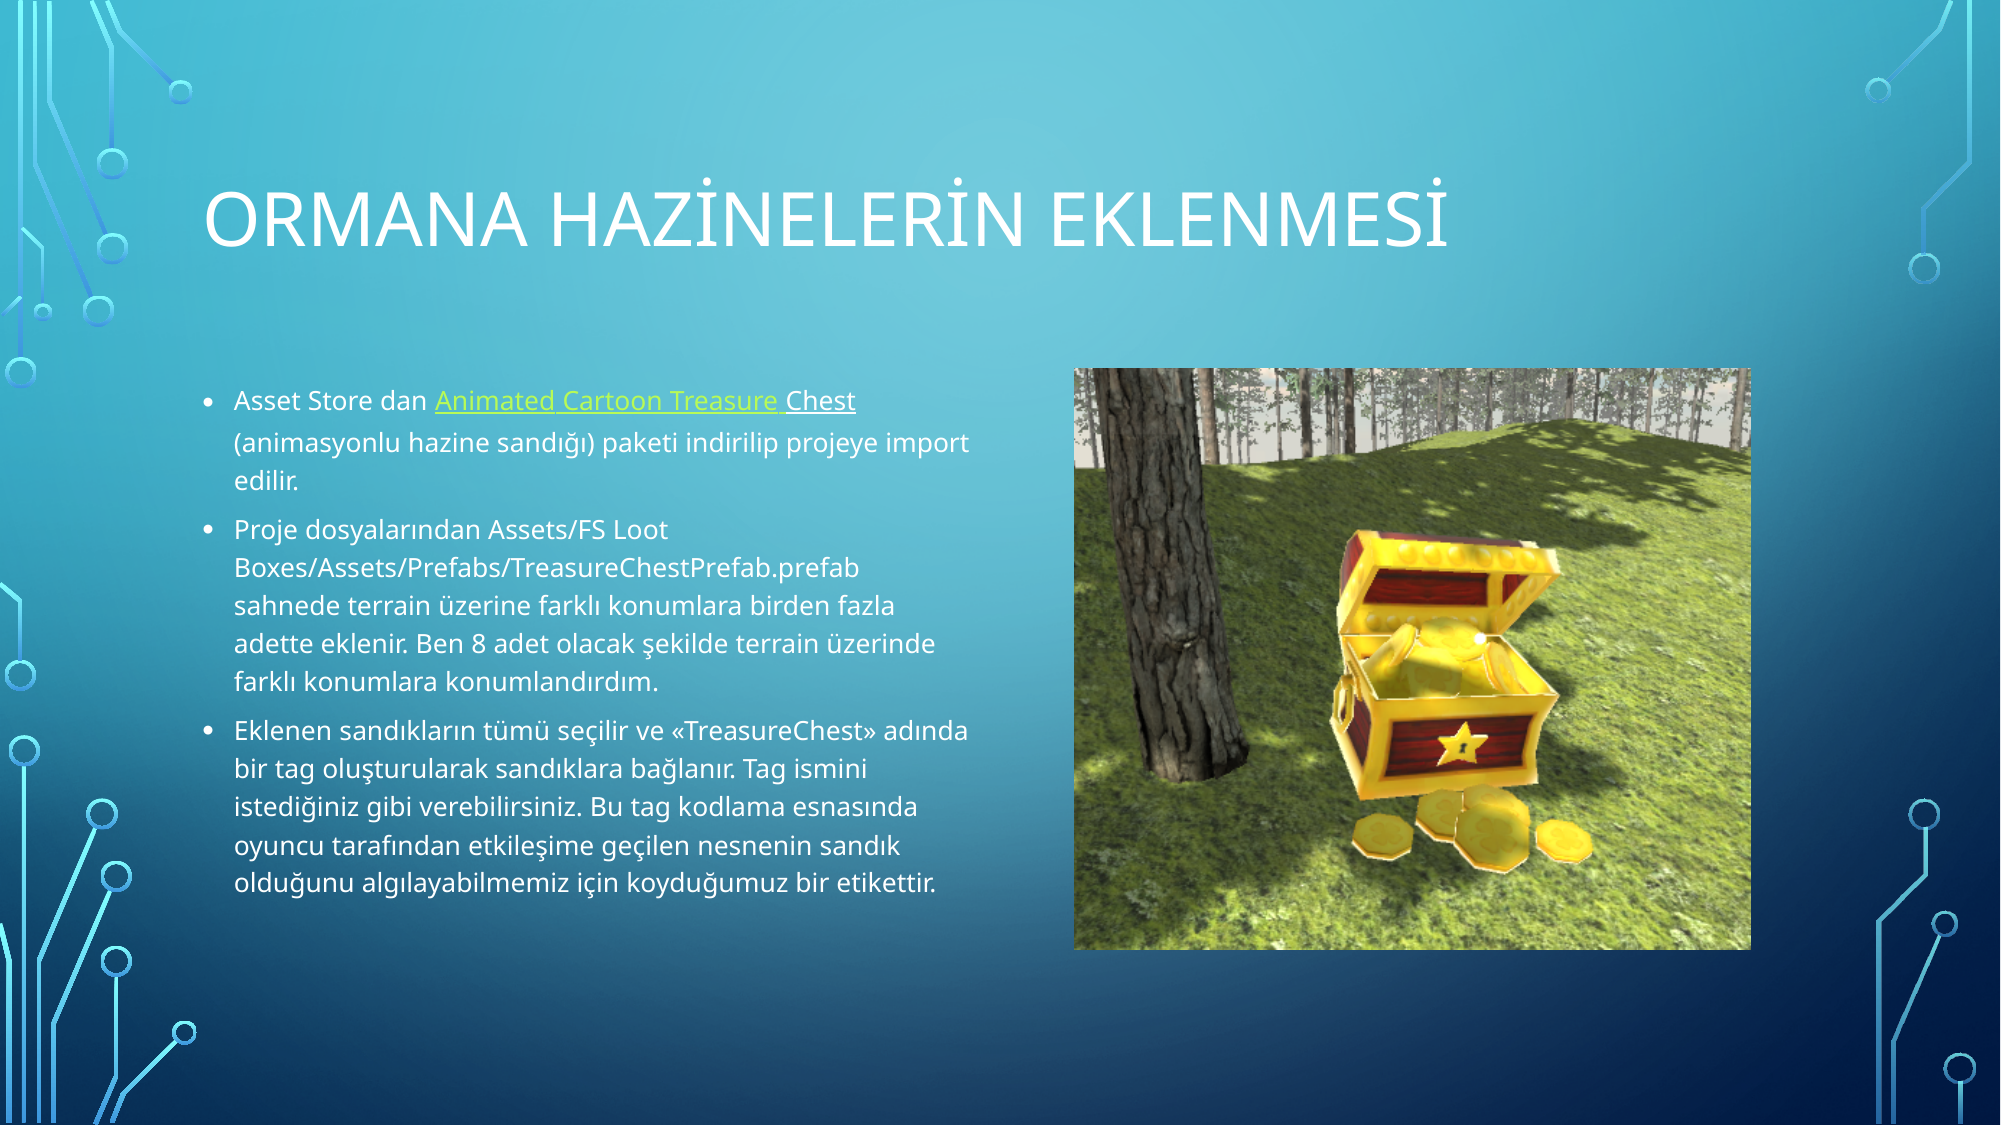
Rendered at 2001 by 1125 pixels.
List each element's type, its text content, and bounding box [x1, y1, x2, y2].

title Ormana Hazinelerin Eklenmesi [187, 101, 1813, 344]
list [1074, 368, 1751, 951]
list Asset Store dan Animated Cartoon Treasure Chest (animasyonlu hazine sandığı) paketi indirilip projeye import edilir. Proje dosyalarından Assets/FS Loot Boxes/Assets/Prefabs/TreasureChestPrefab.prefab sahnede terrain üzerine farklı konumlara birden fazla adette eklenir. Ben 8 adet olacak şekilde terrain üzerinde farklı konumlara konumlandırdım. Eklenen sandıkların tümü seçilir ve «TreasureChest» adında bir tag oluşturularak sandıklara bağlanır. Tag ismini istediğiniz gibi verebilirsiniz. Bu tag kodlama esnasında oyuncu tarafından etkileşime geçilen nesnenin sandık olduğunu algılayabilmemiz için koyduğumuz bir etikettir. [187, 369, 988, 950]
